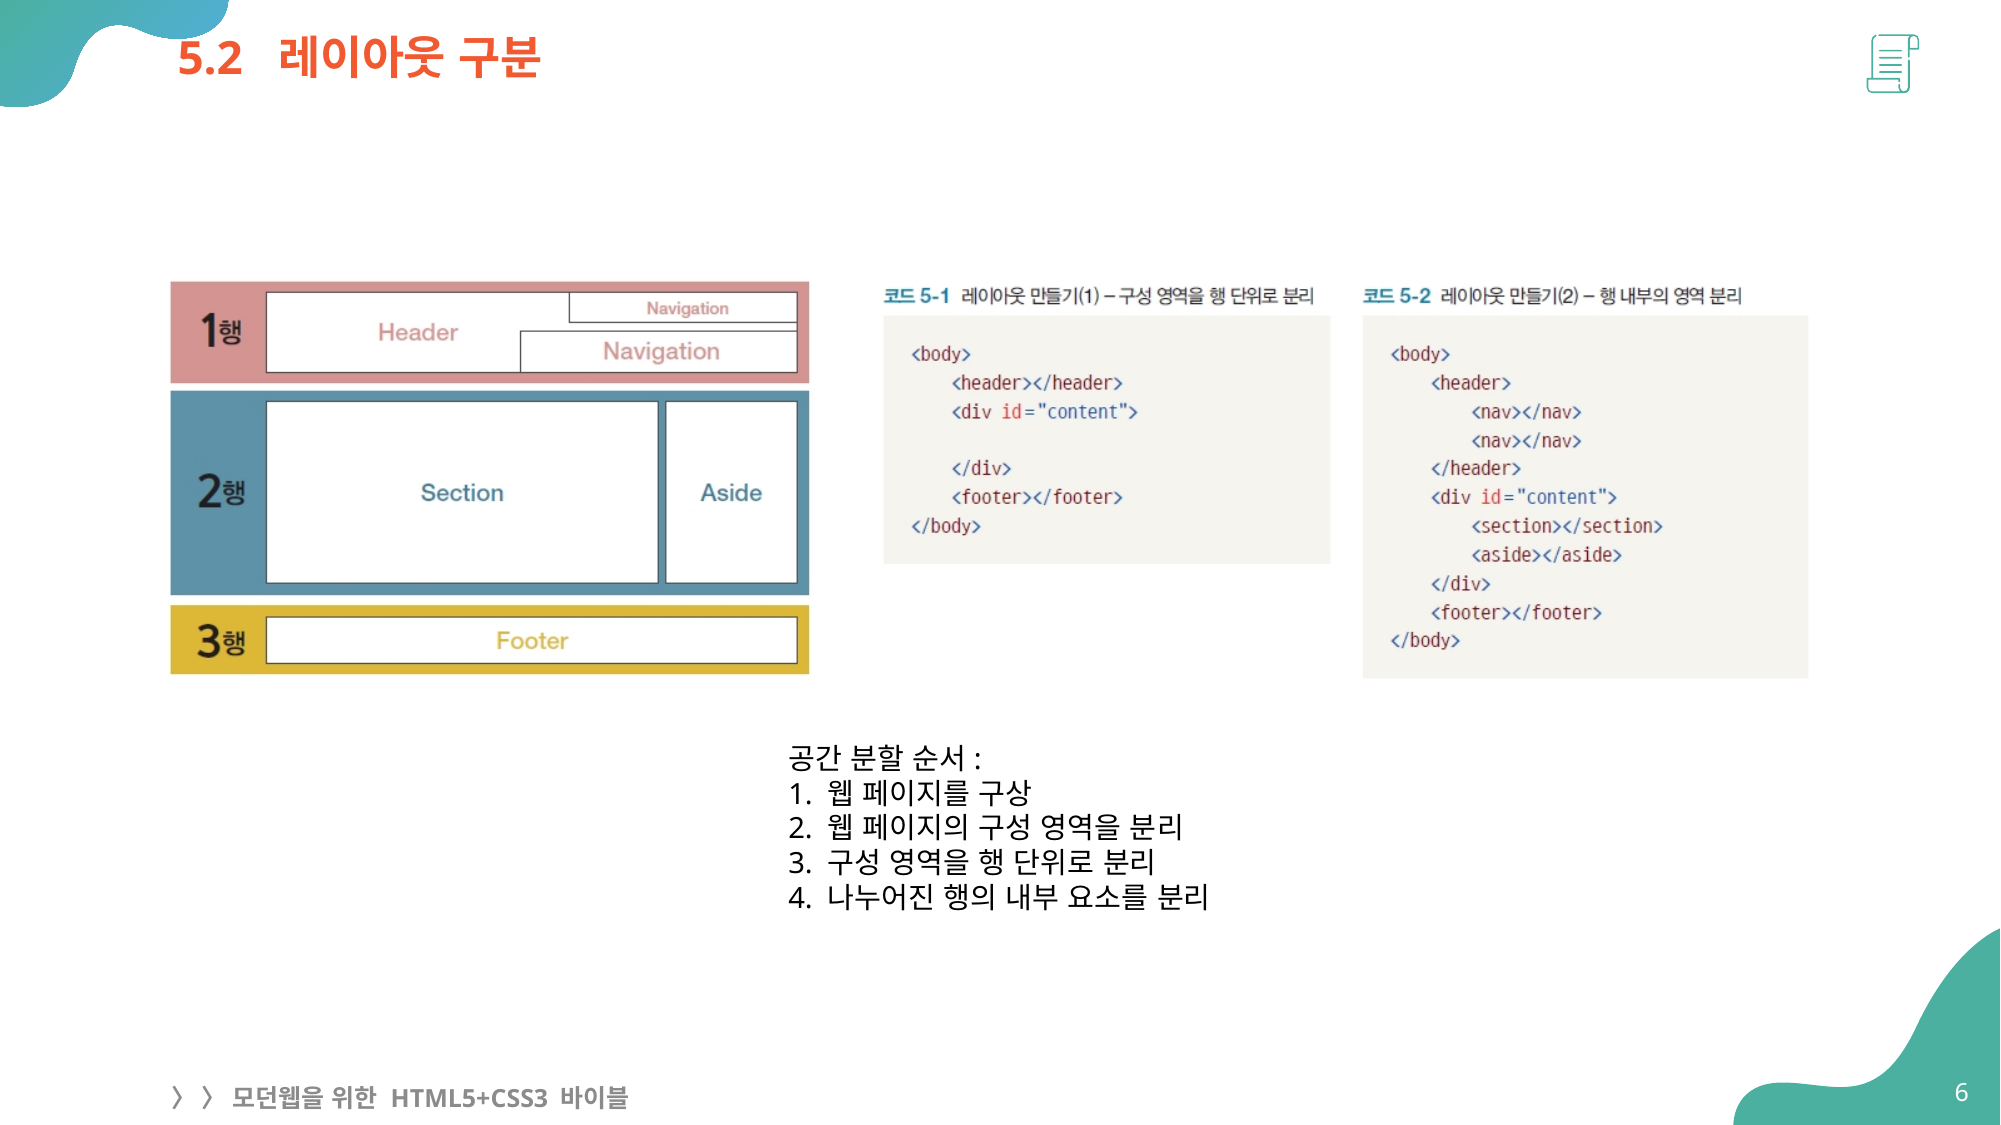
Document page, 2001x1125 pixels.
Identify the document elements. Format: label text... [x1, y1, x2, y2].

footer 〉 〉 모던웹을 위한 HTML5+CSS3 바이블 [63, 1085, 738, 1109]
picture [166, 278, 813, 678]
text_box 공간 분할 순서: 1. 웹 페이지를 구상 2. 웹 페이지의 구성 영역을 분리 3. 구성 영역을 행 단위로 분리 4. 나누어진 행의 내부 요소를 분리 [773, 732, 1227, 923]
title 5.2 레이아웃 구분 [162, 27, 2000, 93]
slide_number 6 [1917, 1063, 1984, 1124]
picture [875, 278, 1821, 686]
